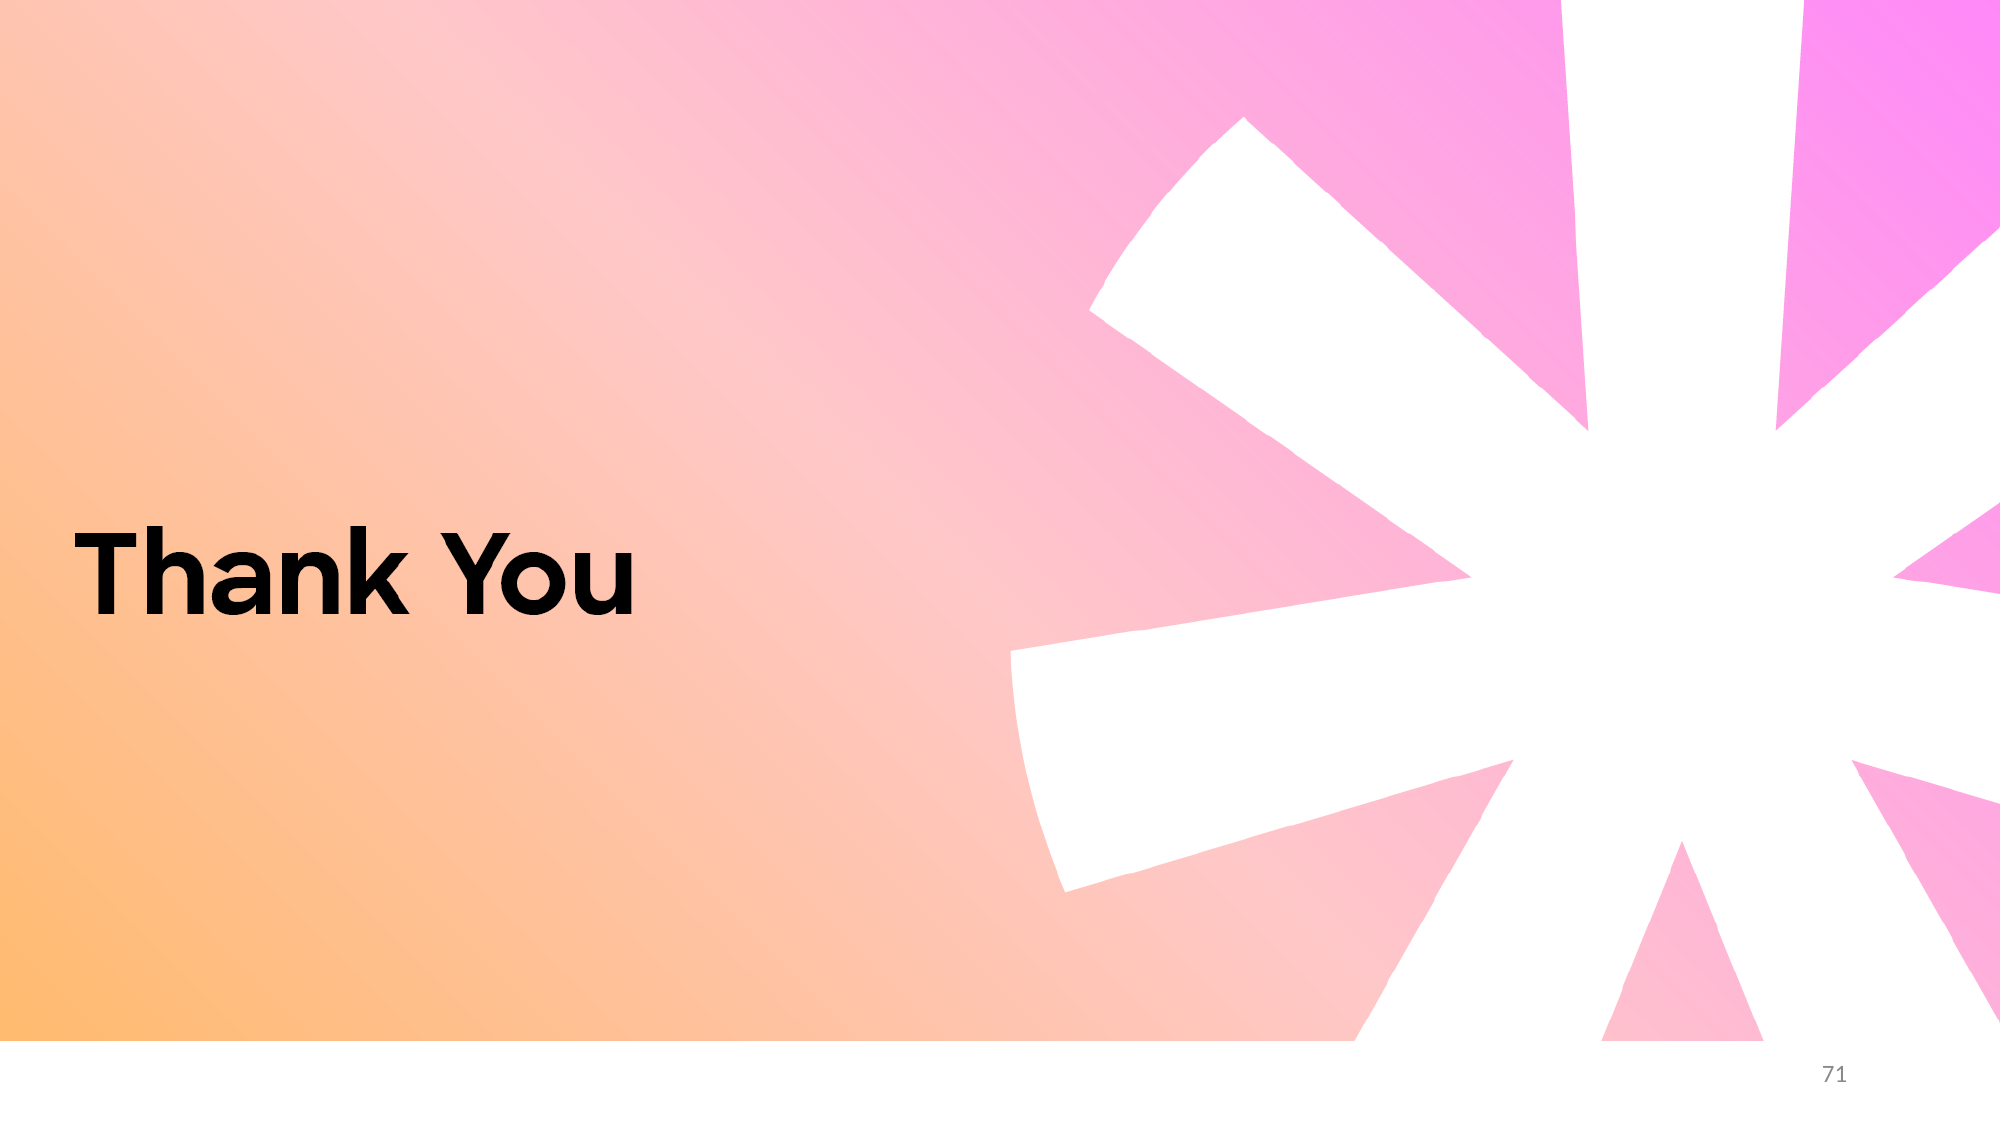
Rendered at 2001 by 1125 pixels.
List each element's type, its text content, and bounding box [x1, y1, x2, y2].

slide_number 71 [1412, 1042, 1863, 1103]
picture [0, 0, 2000, 1041]
